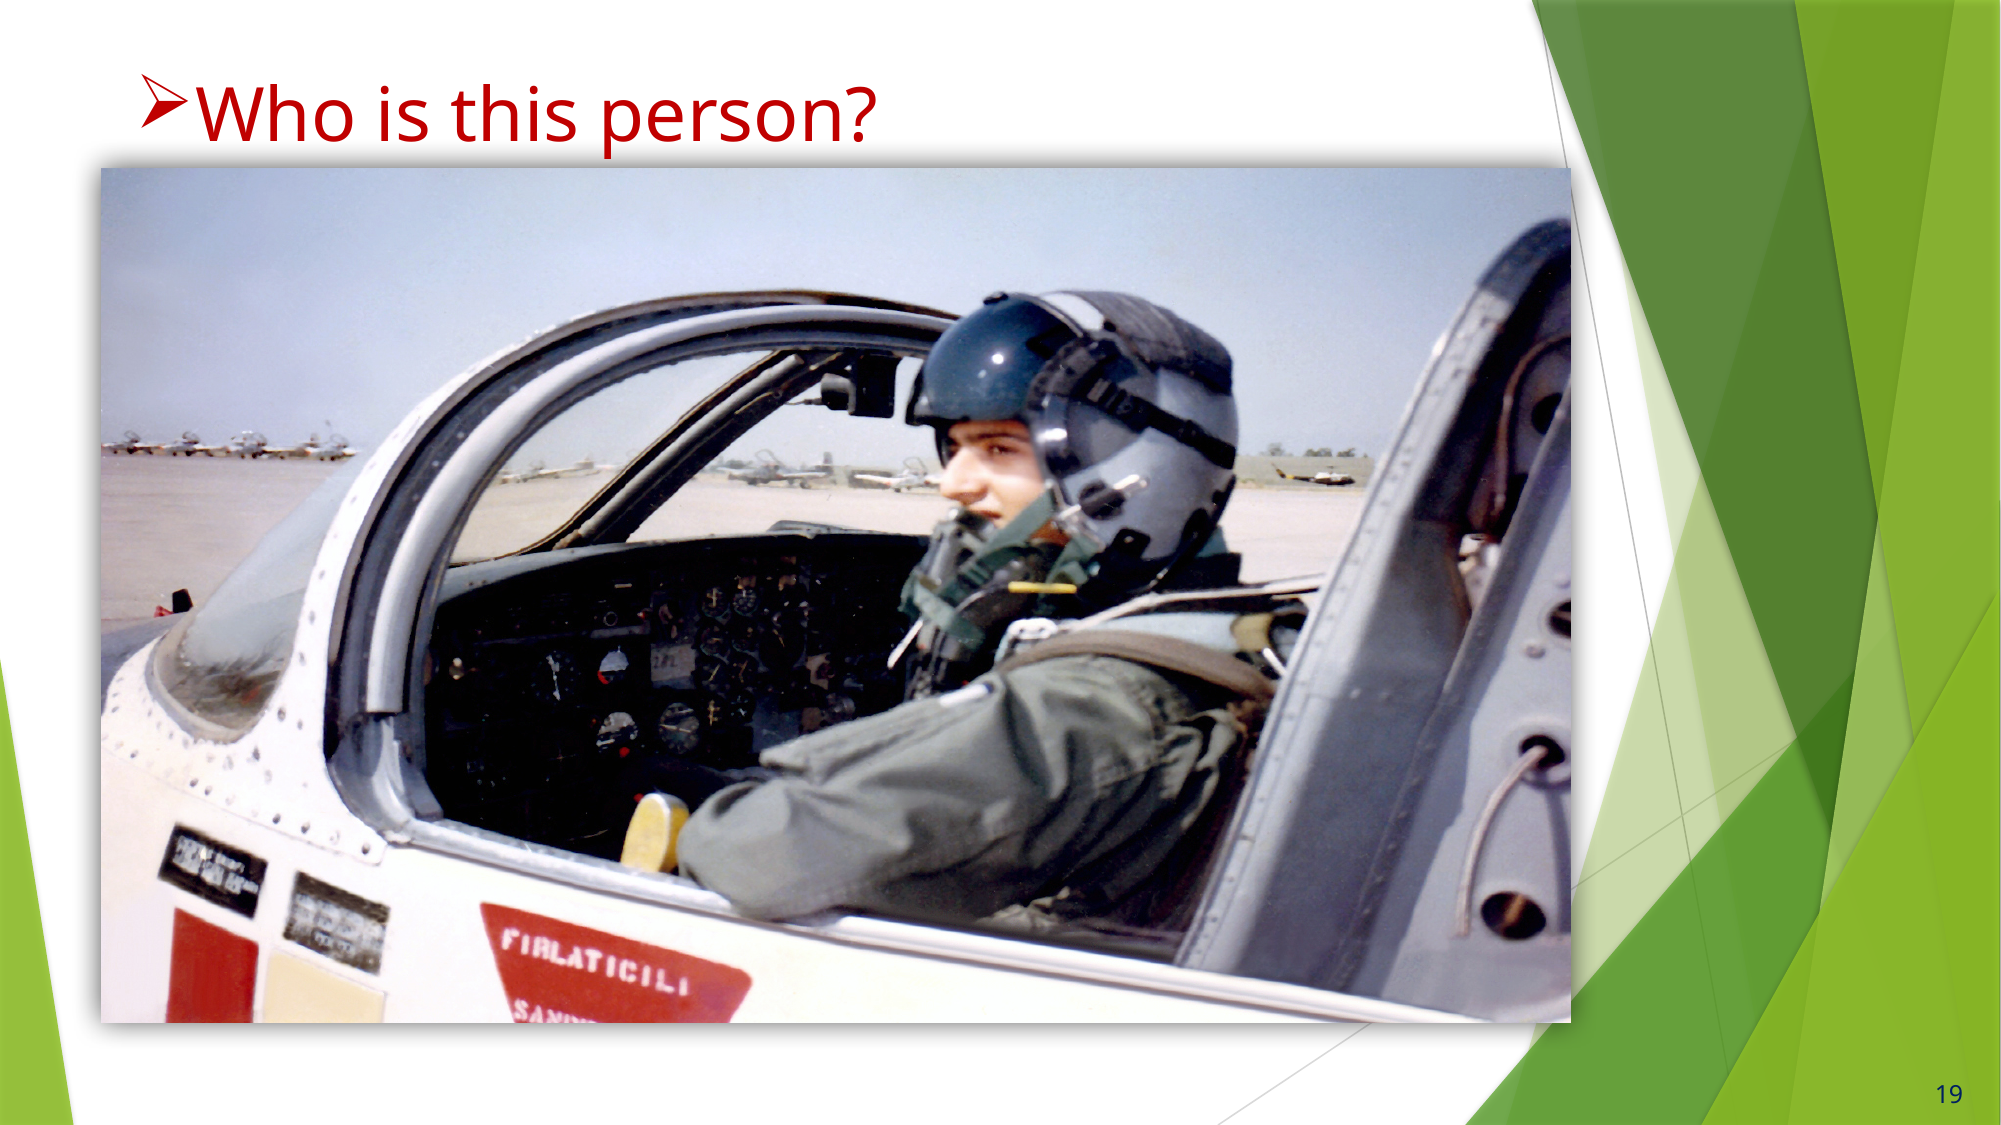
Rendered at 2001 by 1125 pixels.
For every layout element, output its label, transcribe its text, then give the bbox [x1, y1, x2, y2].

text_box Who is this person? [120, 58, 894, 164]
slide_number 19 [1866, 1065, 1979, 1125]
picture [101, 168, 1572, 1023]
